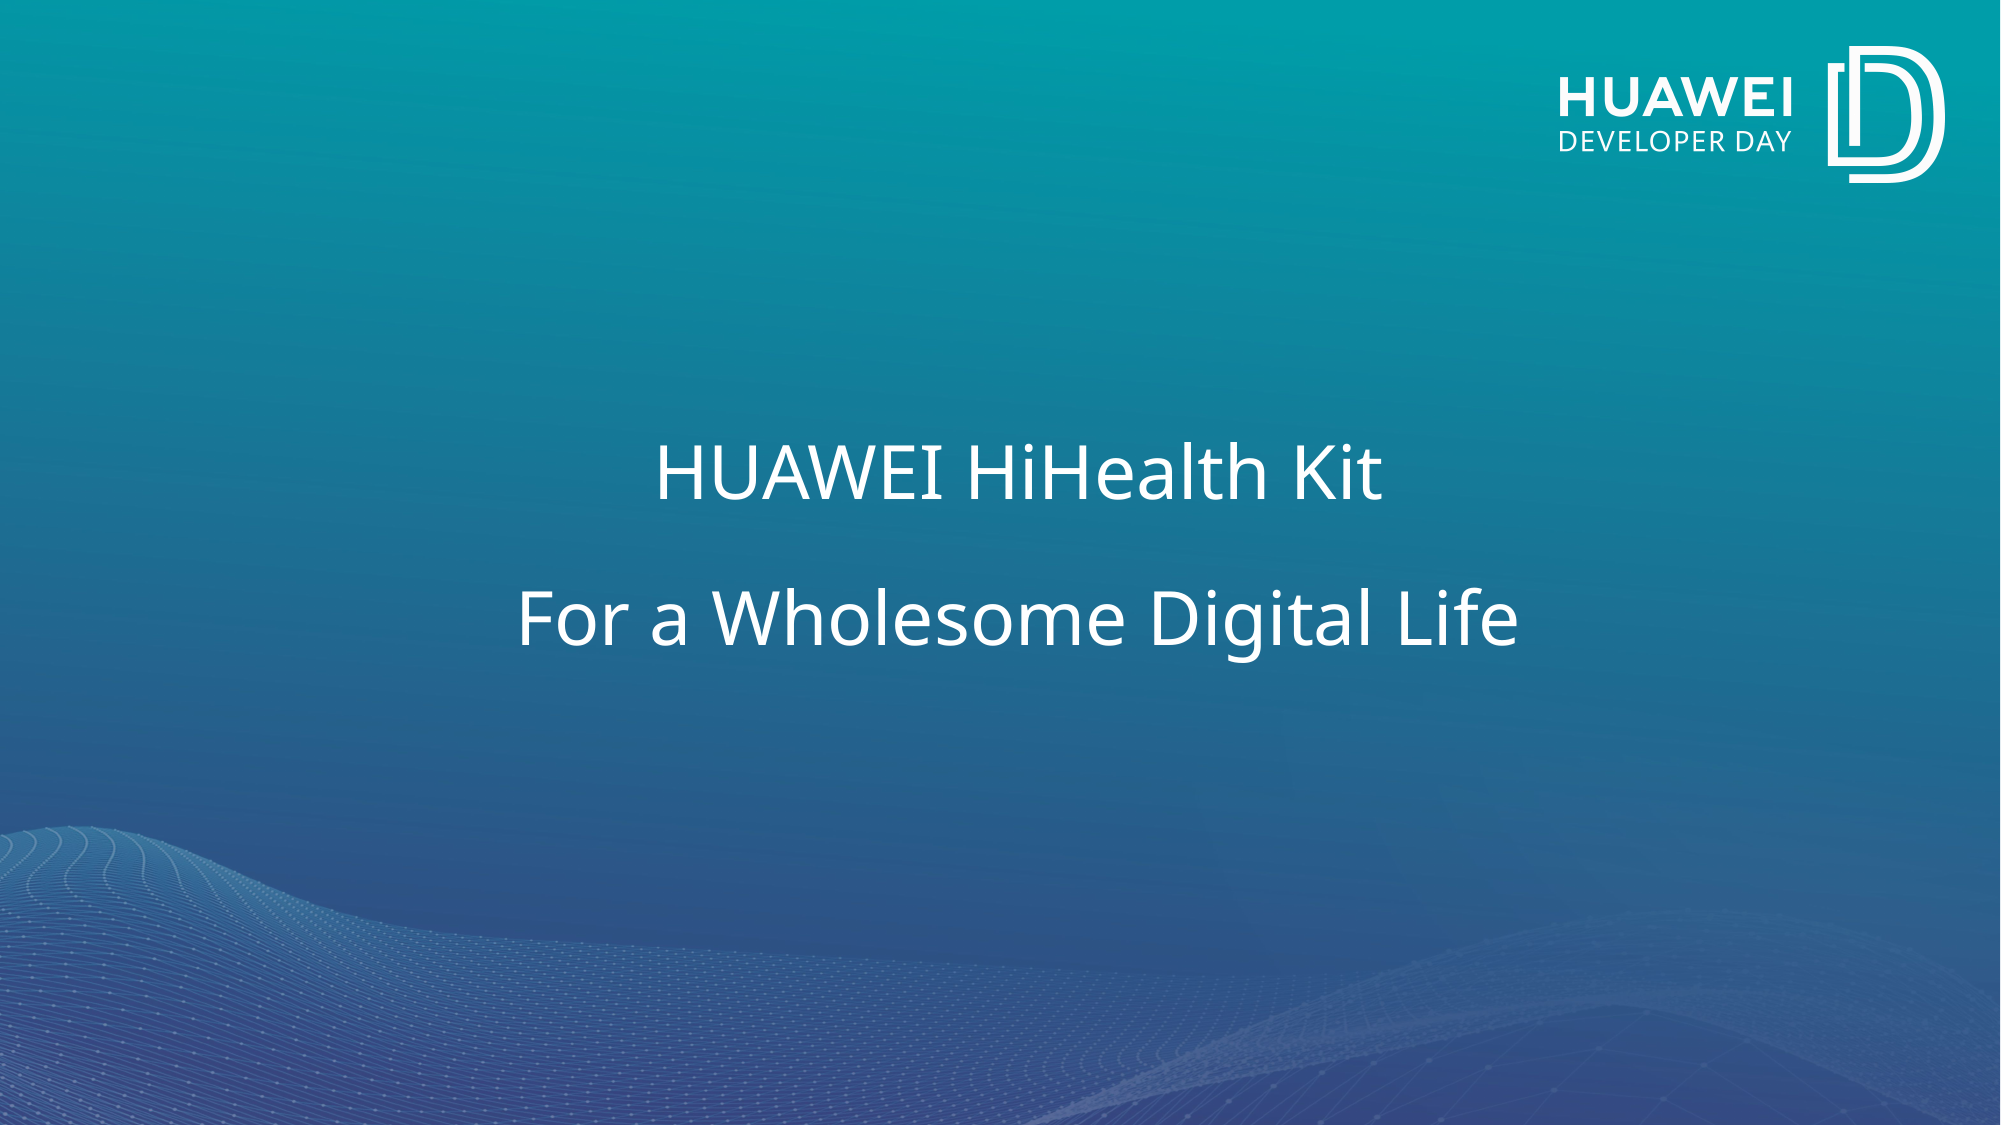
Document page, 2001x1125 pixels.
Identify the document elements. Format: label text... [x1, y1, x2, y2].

text_box HUAWEI HiHealth Kit [275, 416, 1763, 522]
picture [0, 0, 2001, 1125]
text_box For a Wholesome Digital Life [275, 562, 1763, 668]
